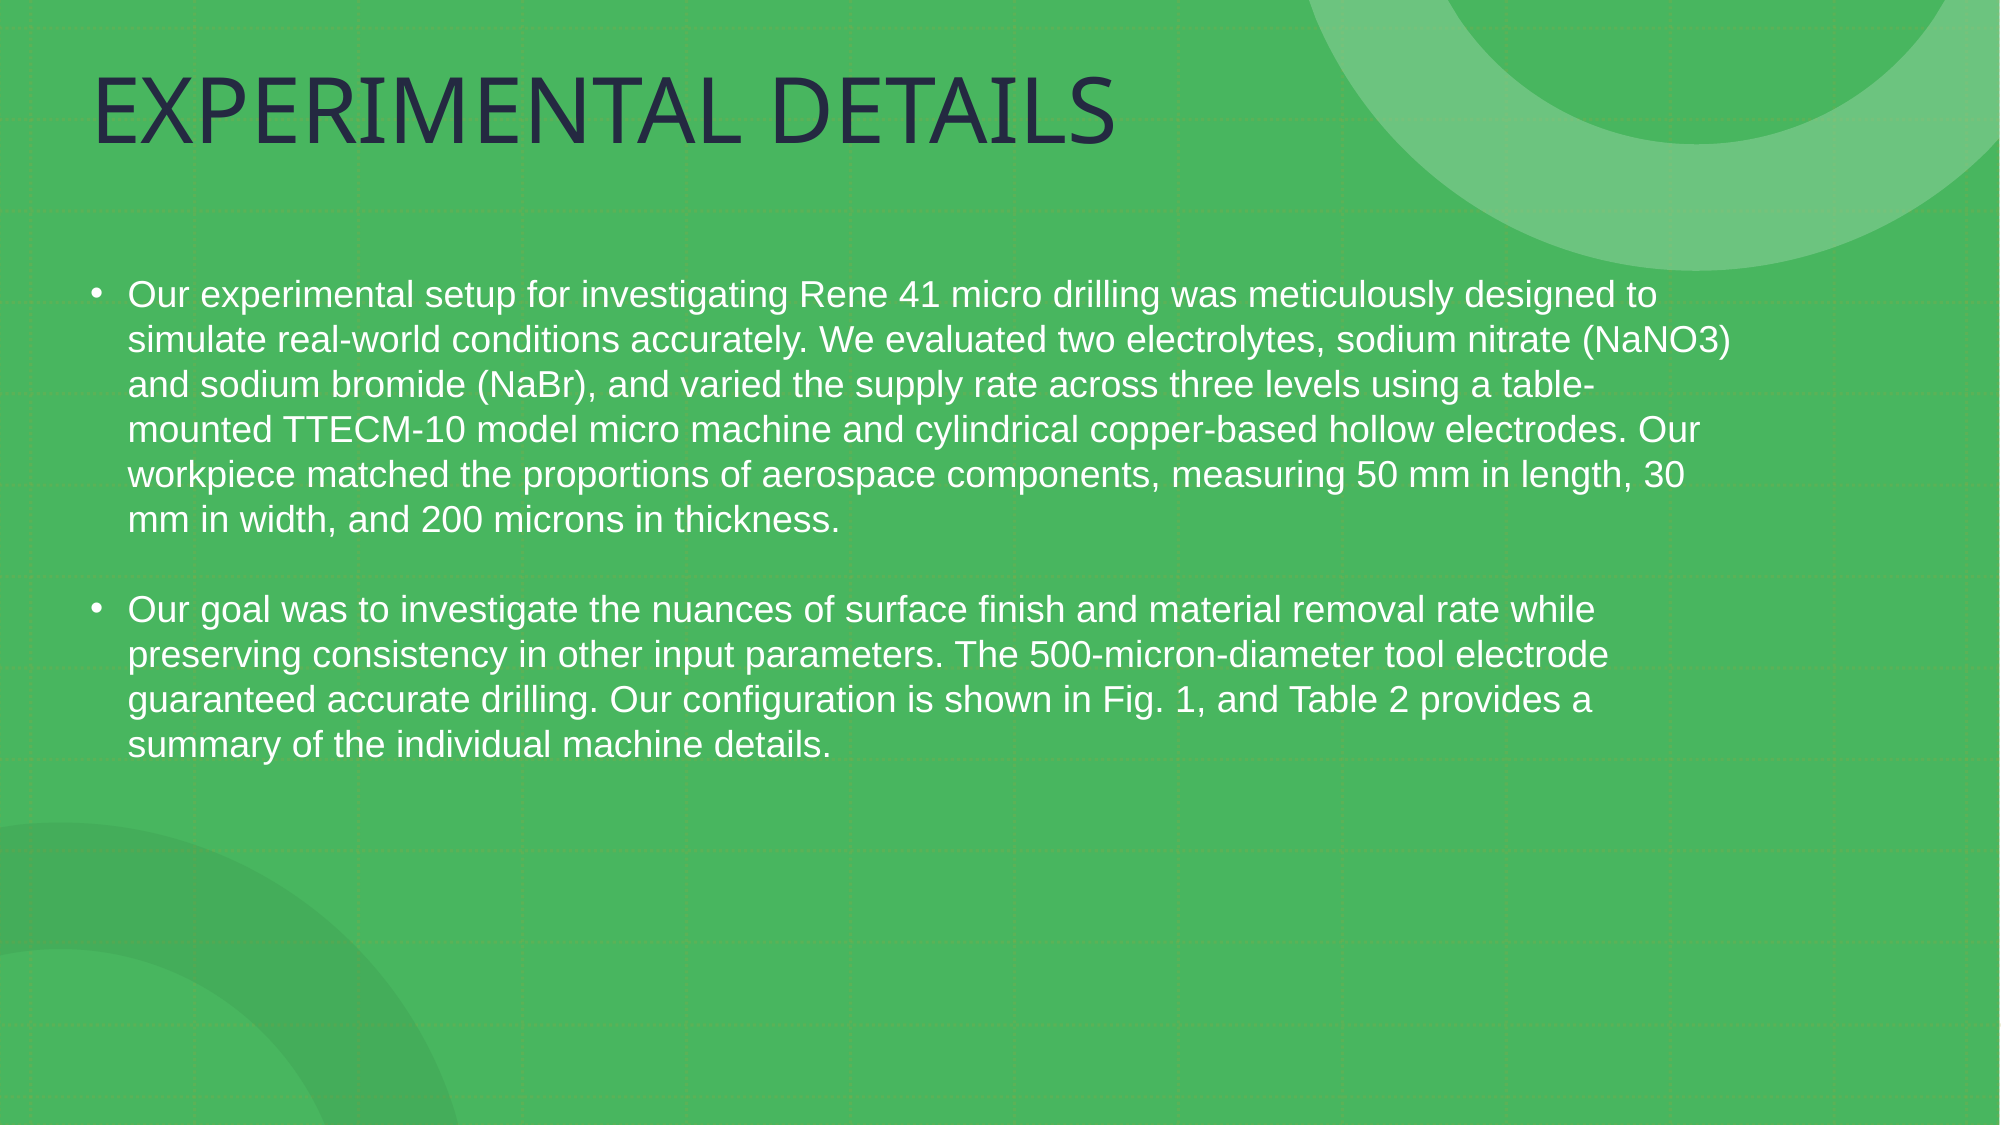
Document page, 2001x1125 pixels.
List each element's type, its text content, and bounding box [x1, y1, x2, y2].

list Our experimental setup for investigating Rene 41 micro drilling was meticulously designed to simulate real-world conditions accurately. We evaluated two electrolytes, sodium nitrate (NaNO3) and sodium bromide (NaBr), and varied the supply rate across three levels using a table-mounted TTECM-10 model micro machine and cylindrical copper-based hollow electrodes. Our workpiece matched the proportions of aerospace components, measuring 50 mm in length, 30 mm in width, and 200 microns in thickness. Our goal was to investigate the nuances of surface finish and material removal rate while preserving consistency in other input parameters. The 500-micron-diameter tool electrode guaranteed accurate drilling. Our configuration is shown in Fig. 1, and Table 2 provides a summary of the individual machine details. [75, 191, 1756, 845]
title EXPERIMENTAL DETAILS [75, 59, 1834, 278]
